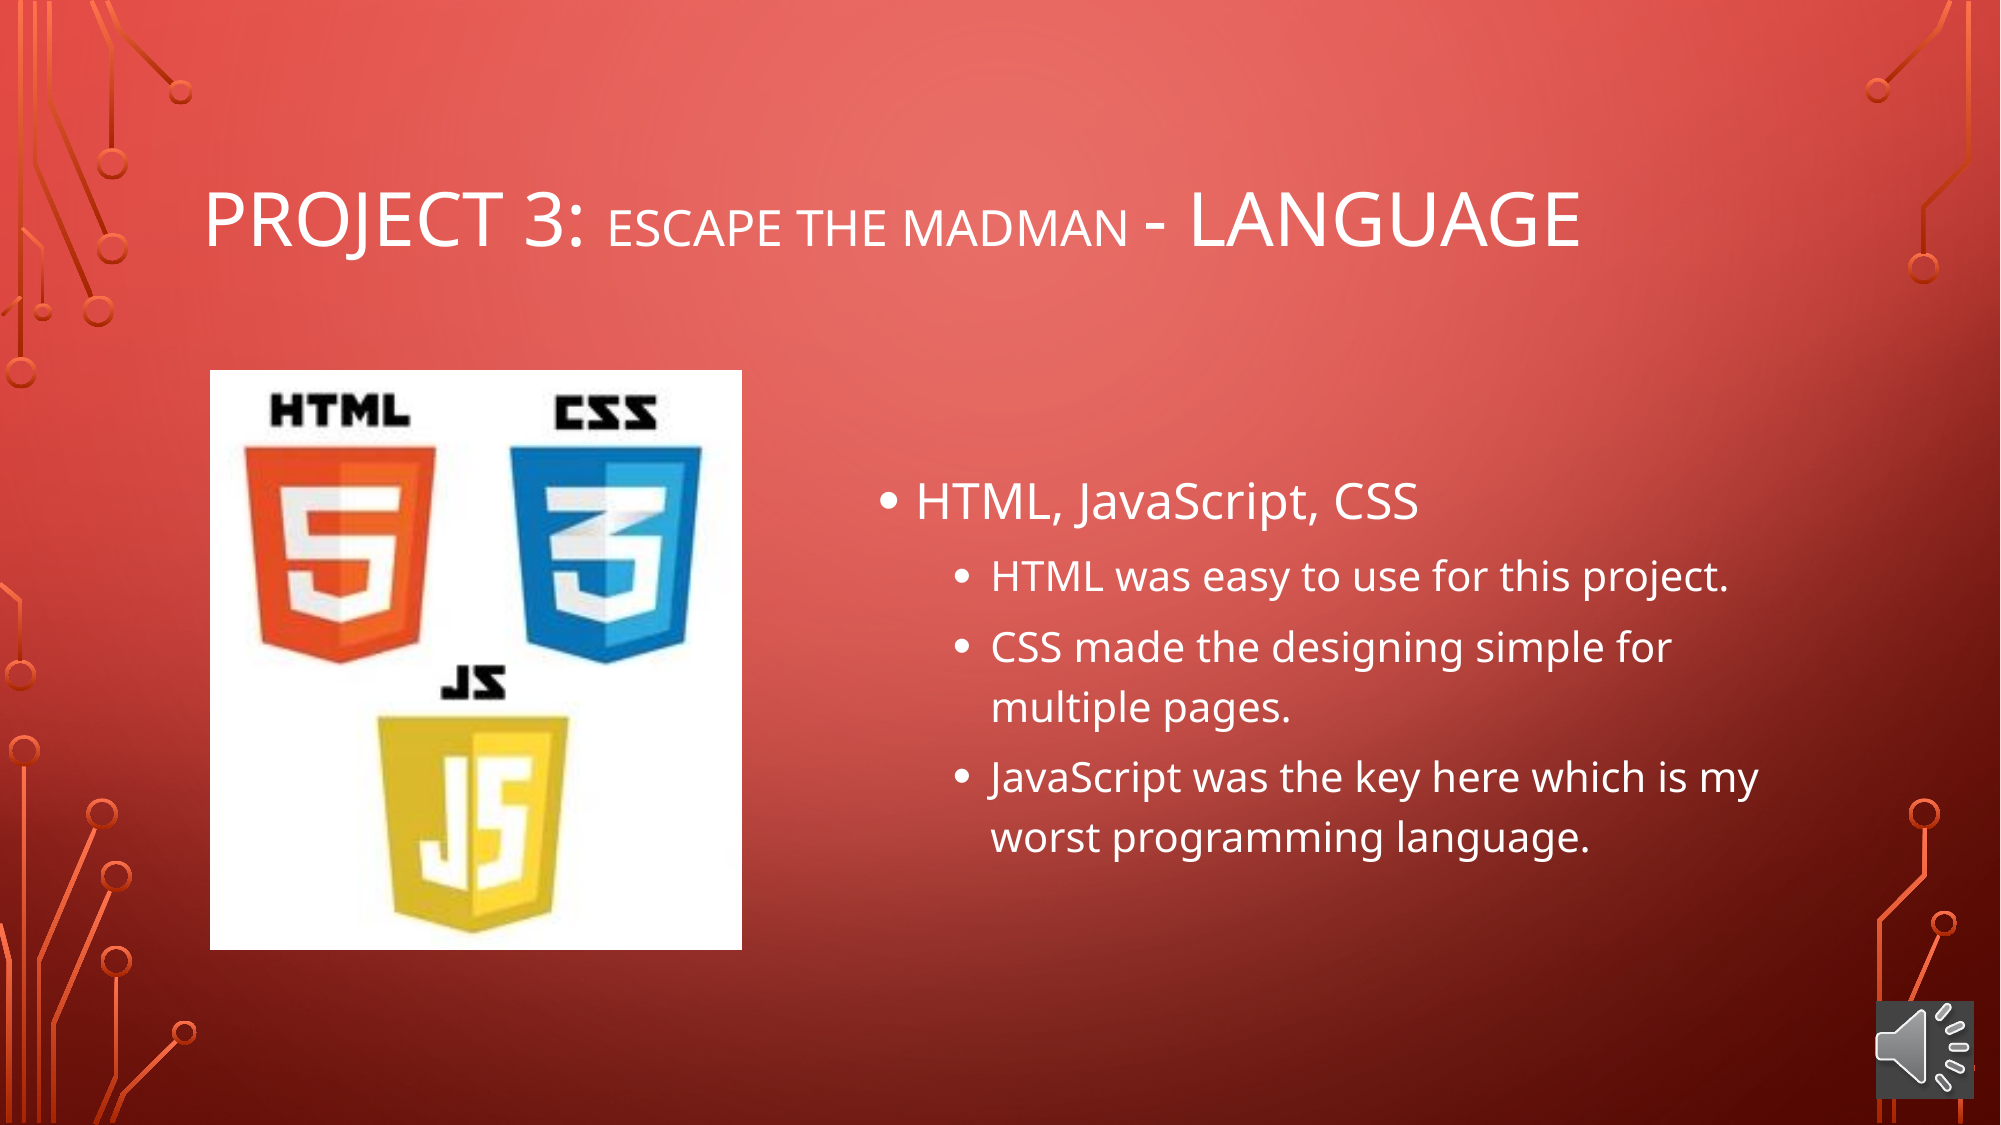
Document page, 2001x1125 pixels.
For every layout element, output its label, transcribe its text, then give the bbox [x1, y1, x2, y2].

list HTML, JavaScript, CSS HTML was easy to use for this project. CSS made the designing simple for multiple pages. JavaScript was the key here which is my worst programming language. [862, 369, 1813, 950]
title Project 3: Escape the madman - Language [187, 101, 1813, 344]
picture [1874, 999, 1976, 1101]
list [210, 370, 742, 951]
